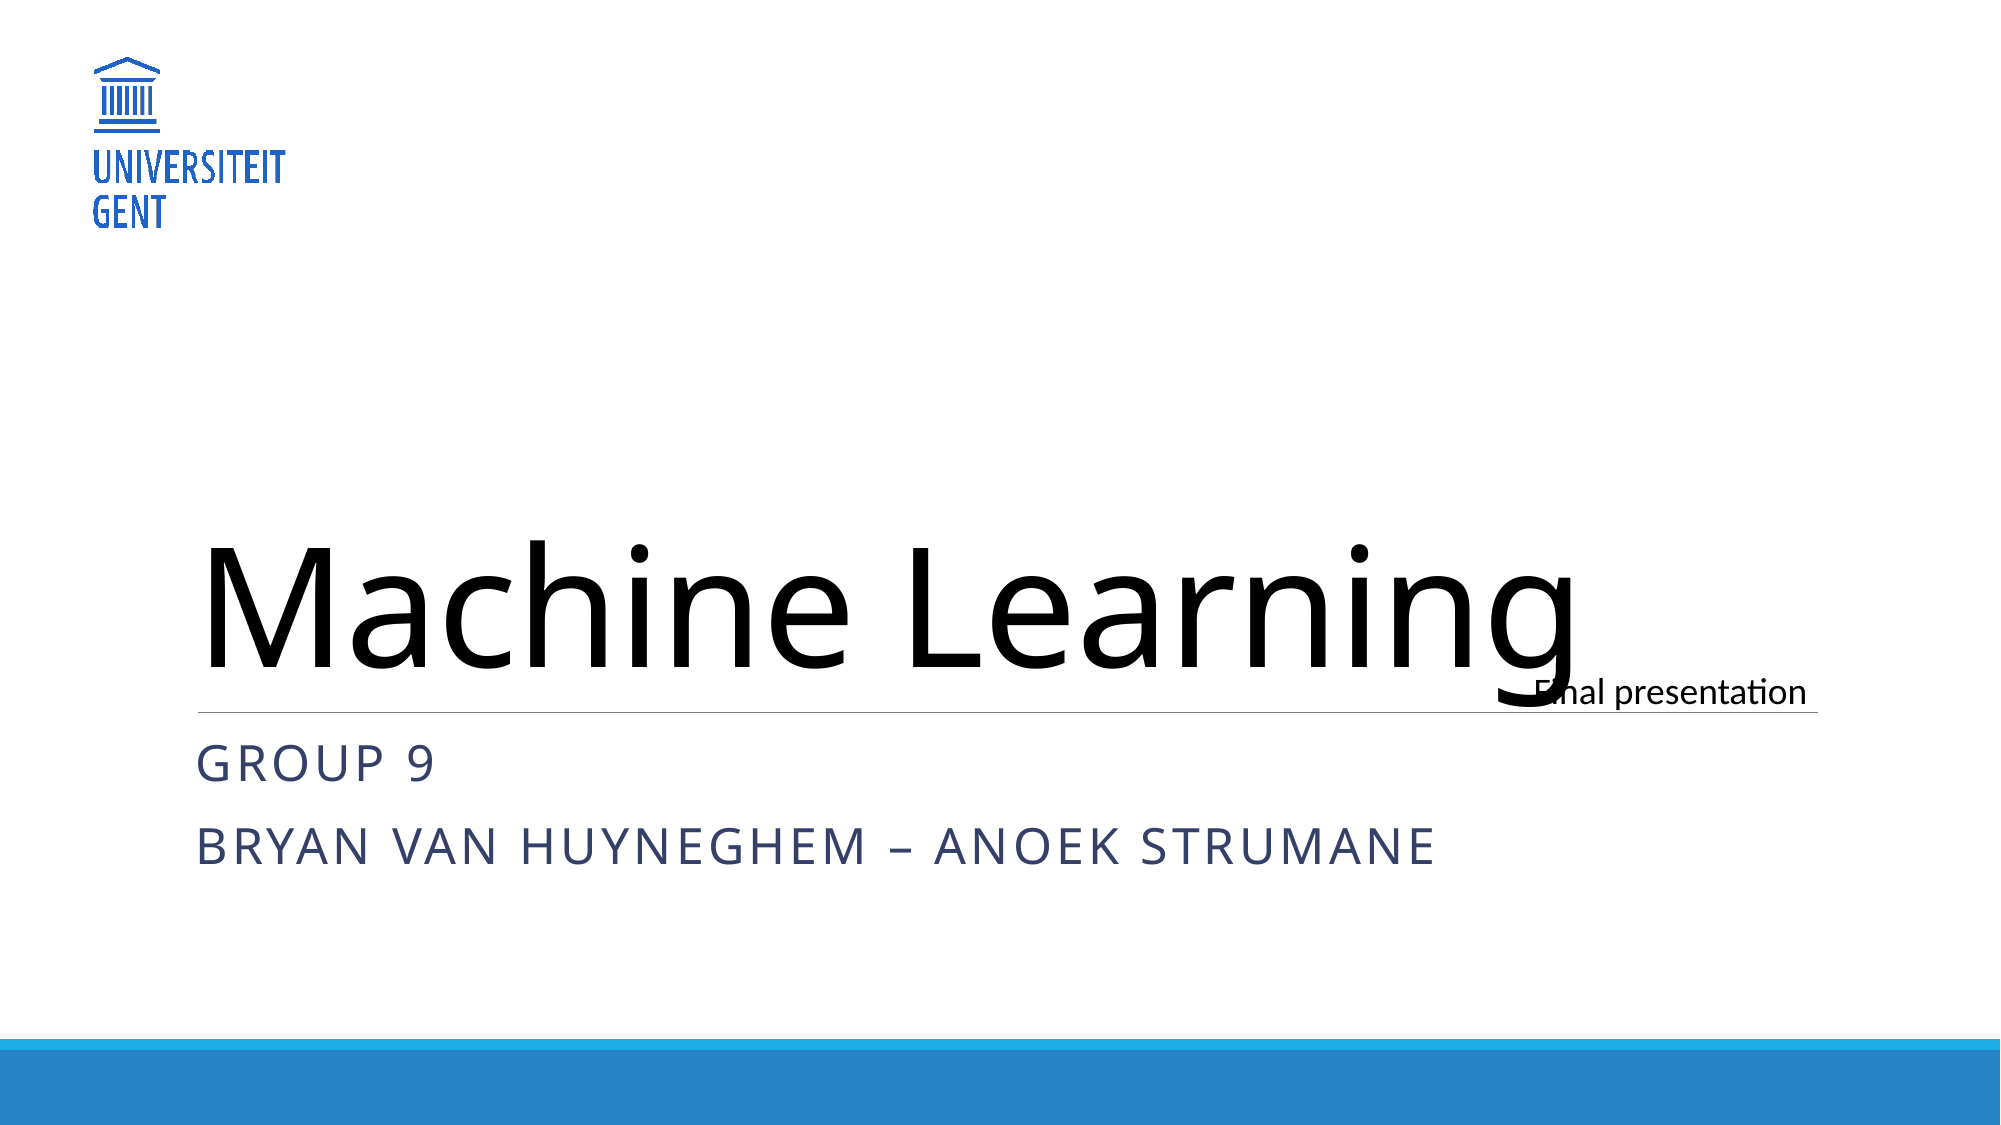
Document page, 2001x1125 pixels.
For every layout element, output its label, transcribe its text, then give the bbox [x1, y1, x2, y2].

picture [28, 0, 355, 304]
text_box Final presentation [1518, 659, 1823, 720]
title Machine Learning [180, 124, 1830, 710]
subtitle Group 9 Bryan Van Huyneghem – Anoek strumane [180, 730, 1831, 919]
